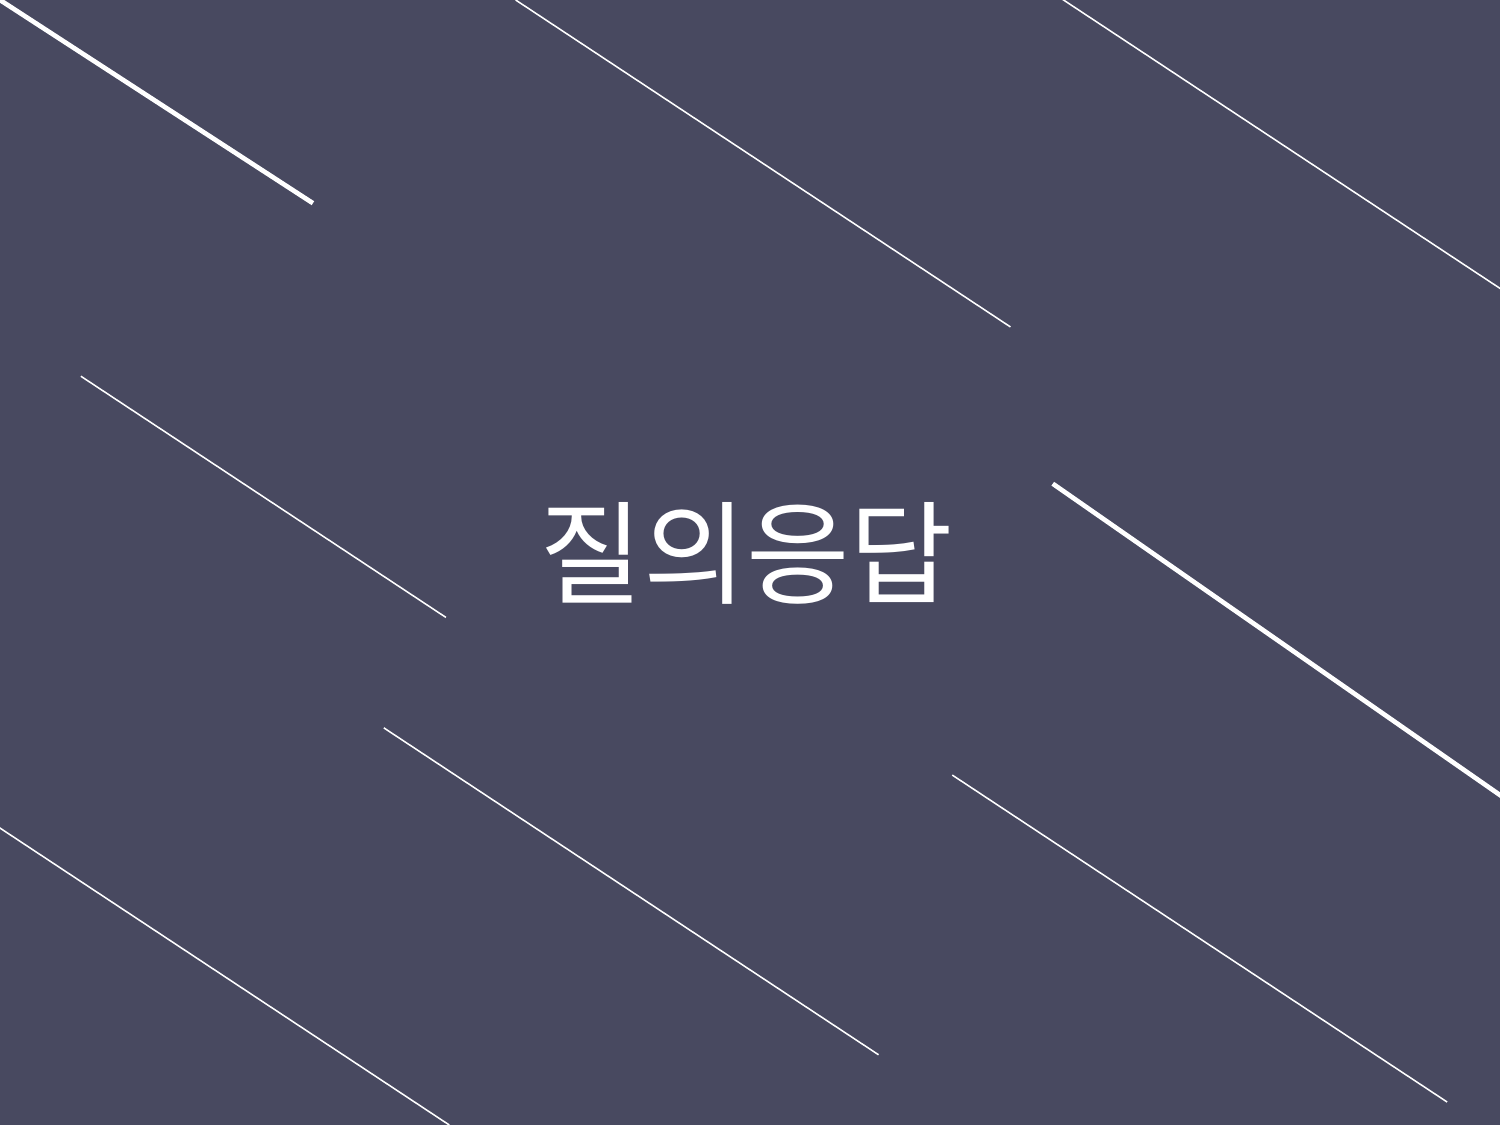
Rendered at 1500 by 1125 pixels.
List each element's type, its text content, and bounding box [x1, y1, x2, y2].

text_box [383, 727, 879, 1055]
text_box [0, 797, 450, 1125]
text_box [0, 0, 314, 204]
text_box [1052, 483, 1500, 812]
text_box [1040, 0, 1500, 313]
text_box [80, 375, 447, 618]
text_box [515, 0, 1011, 328]
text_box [952, 774, 1448, 1103]
text_box 질의응답 [524, 475, 1233, 625]
